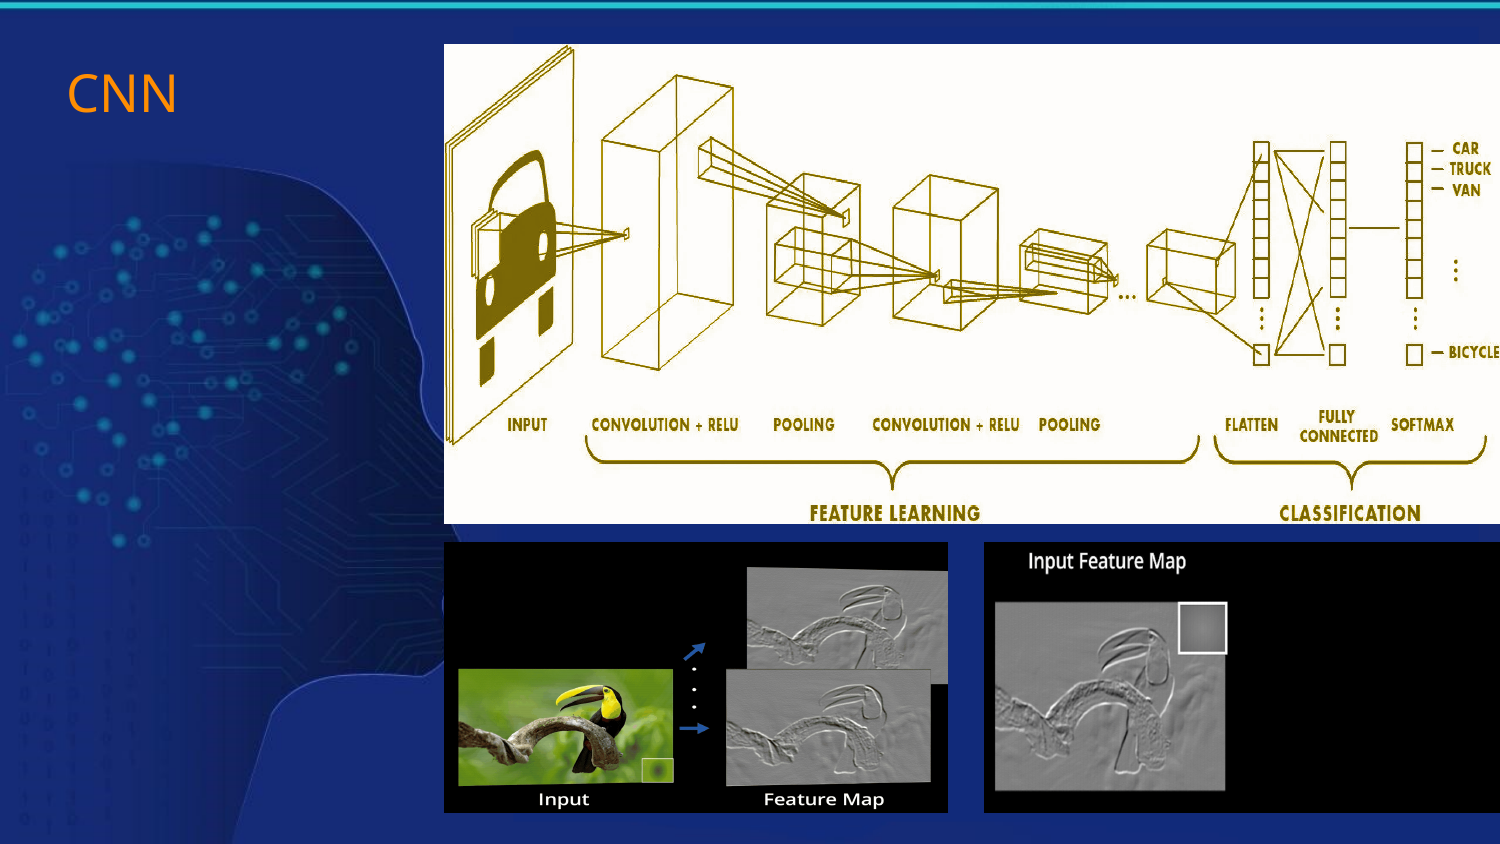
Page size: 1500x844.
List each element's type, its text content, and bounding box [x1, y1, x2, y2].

title CNN [51, 44, 443, 139]
picture [0, 0, 1500, 844]
